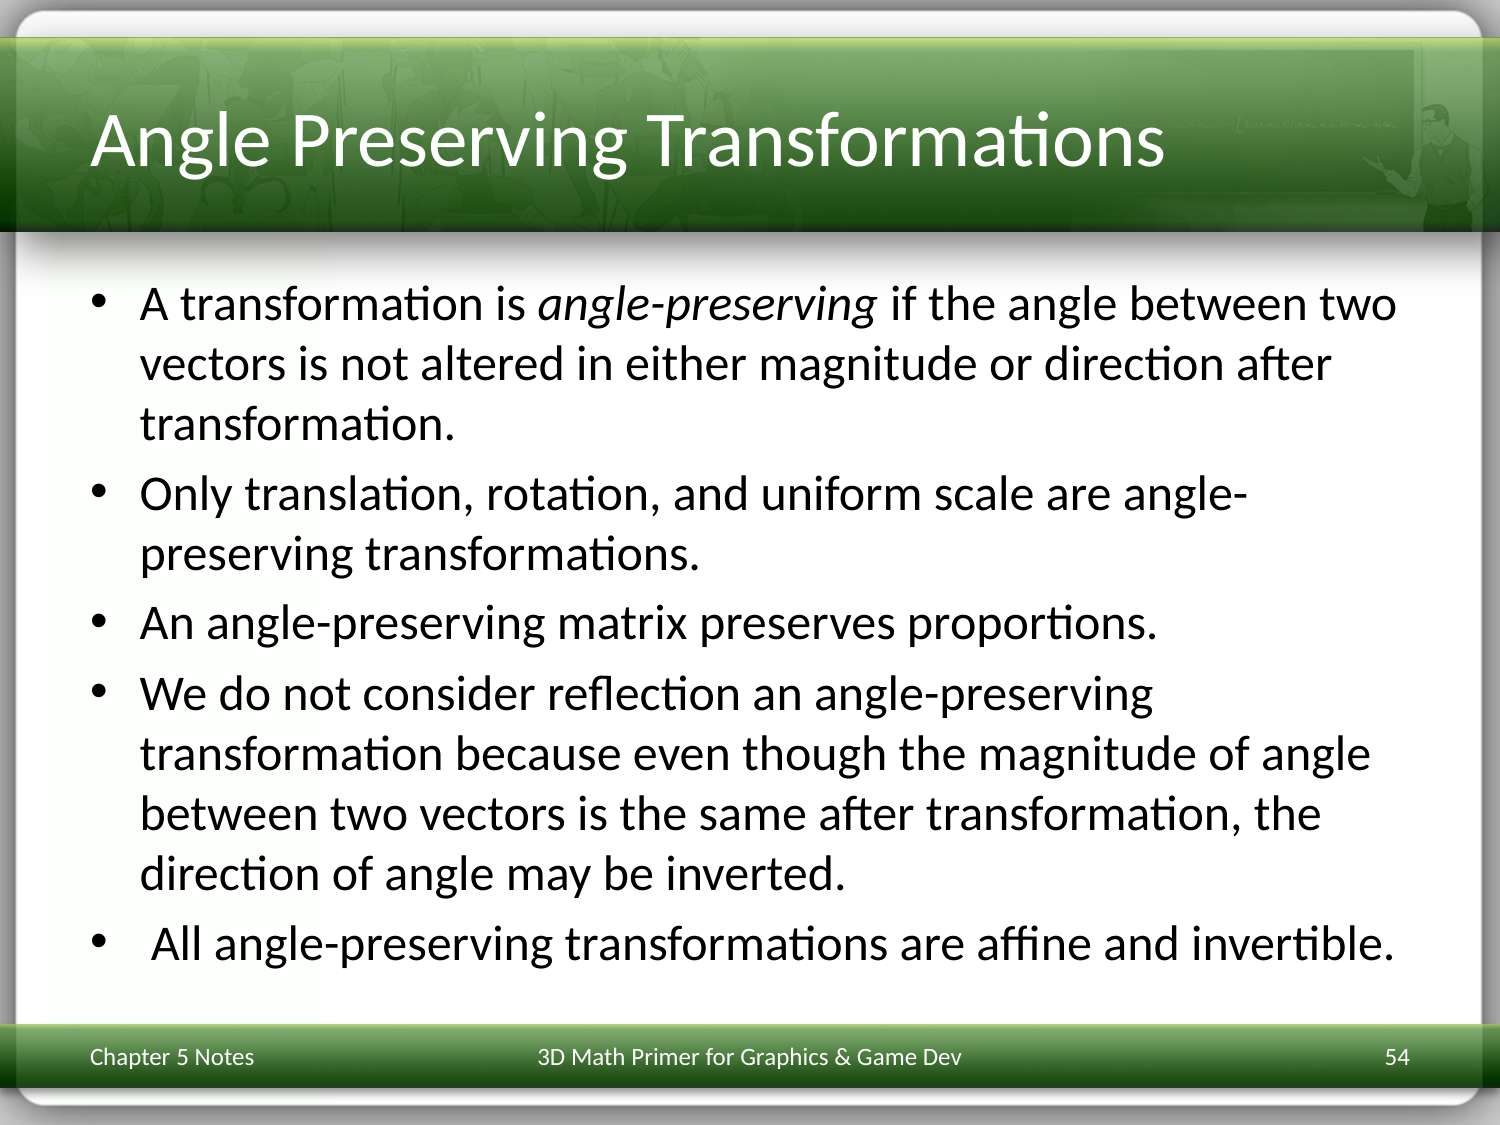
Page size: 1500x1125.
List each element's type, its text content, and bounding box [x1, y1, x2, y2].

list A transformation is angle-preserving if the angle between two vectors is not altered in either magnitude or direction after transformation. Only translation, rotation, and uniform scale are angle-preserving transformations. An angle-preserving matrix preserves proportions. We do not consider reflection an angle-preserving transformation because even though the magnitude of angle between two vectors is the same after transformation, the direction of angle may be inverted. All angle-preserving transformations are affine and invertible. [75, 262, 1425, 1005]
picture [0, 0, 1500, 1125]
title Angle Preserving Transformations [75, 37, 1188, 233]
slide_number 54 [1074, 1025, 1425, 1085]
slide_number Chapter 5 Notes [75, 1025, 425, 1085]
footer 3D Math Primer for Graphics & Game Dev [512, 1025, 988, 1085]
